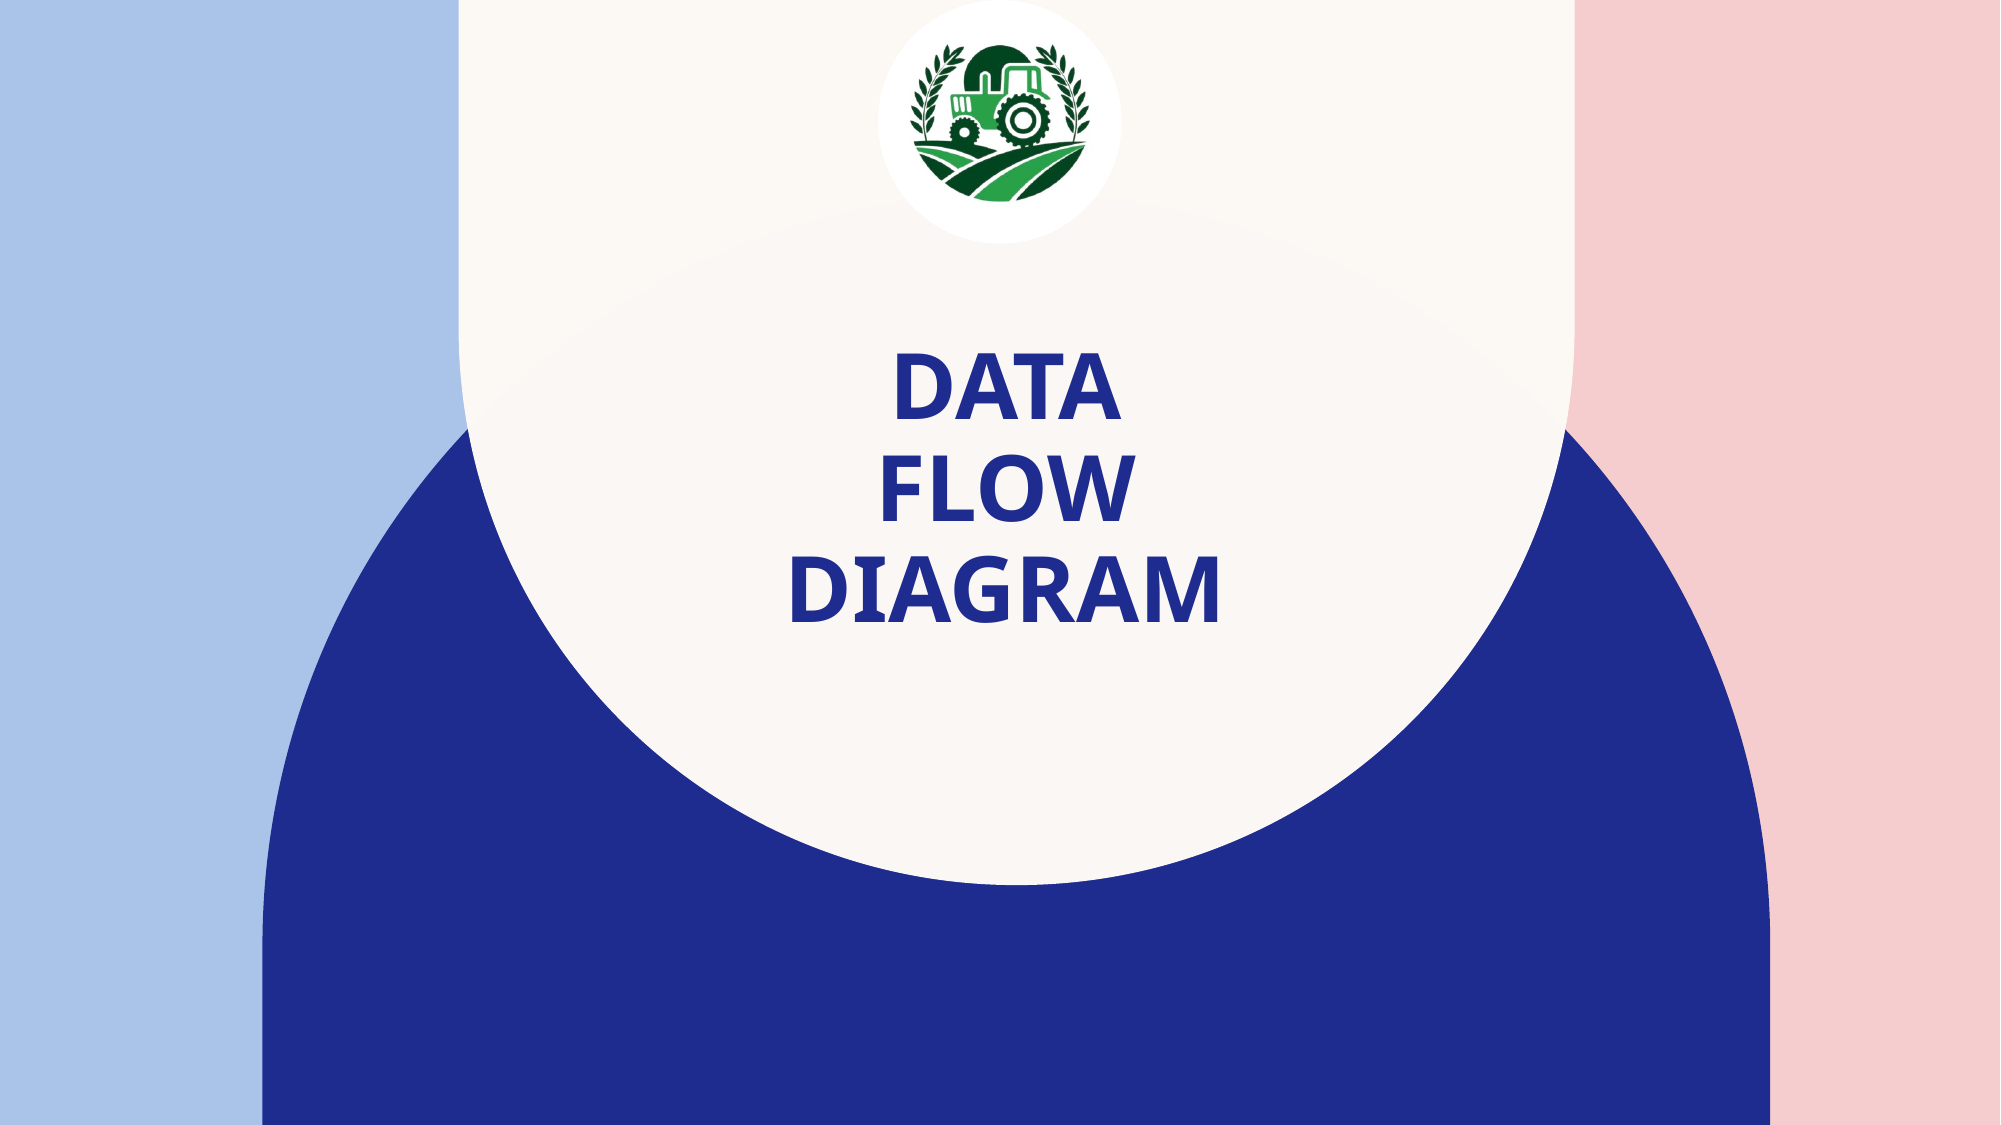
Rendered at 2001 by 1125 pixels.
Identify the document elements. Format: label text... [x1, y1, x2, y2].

title DATA FLOW DIAGRAM [558, 331, 1454, 649]
picture [878, 0, 1122, 244]
